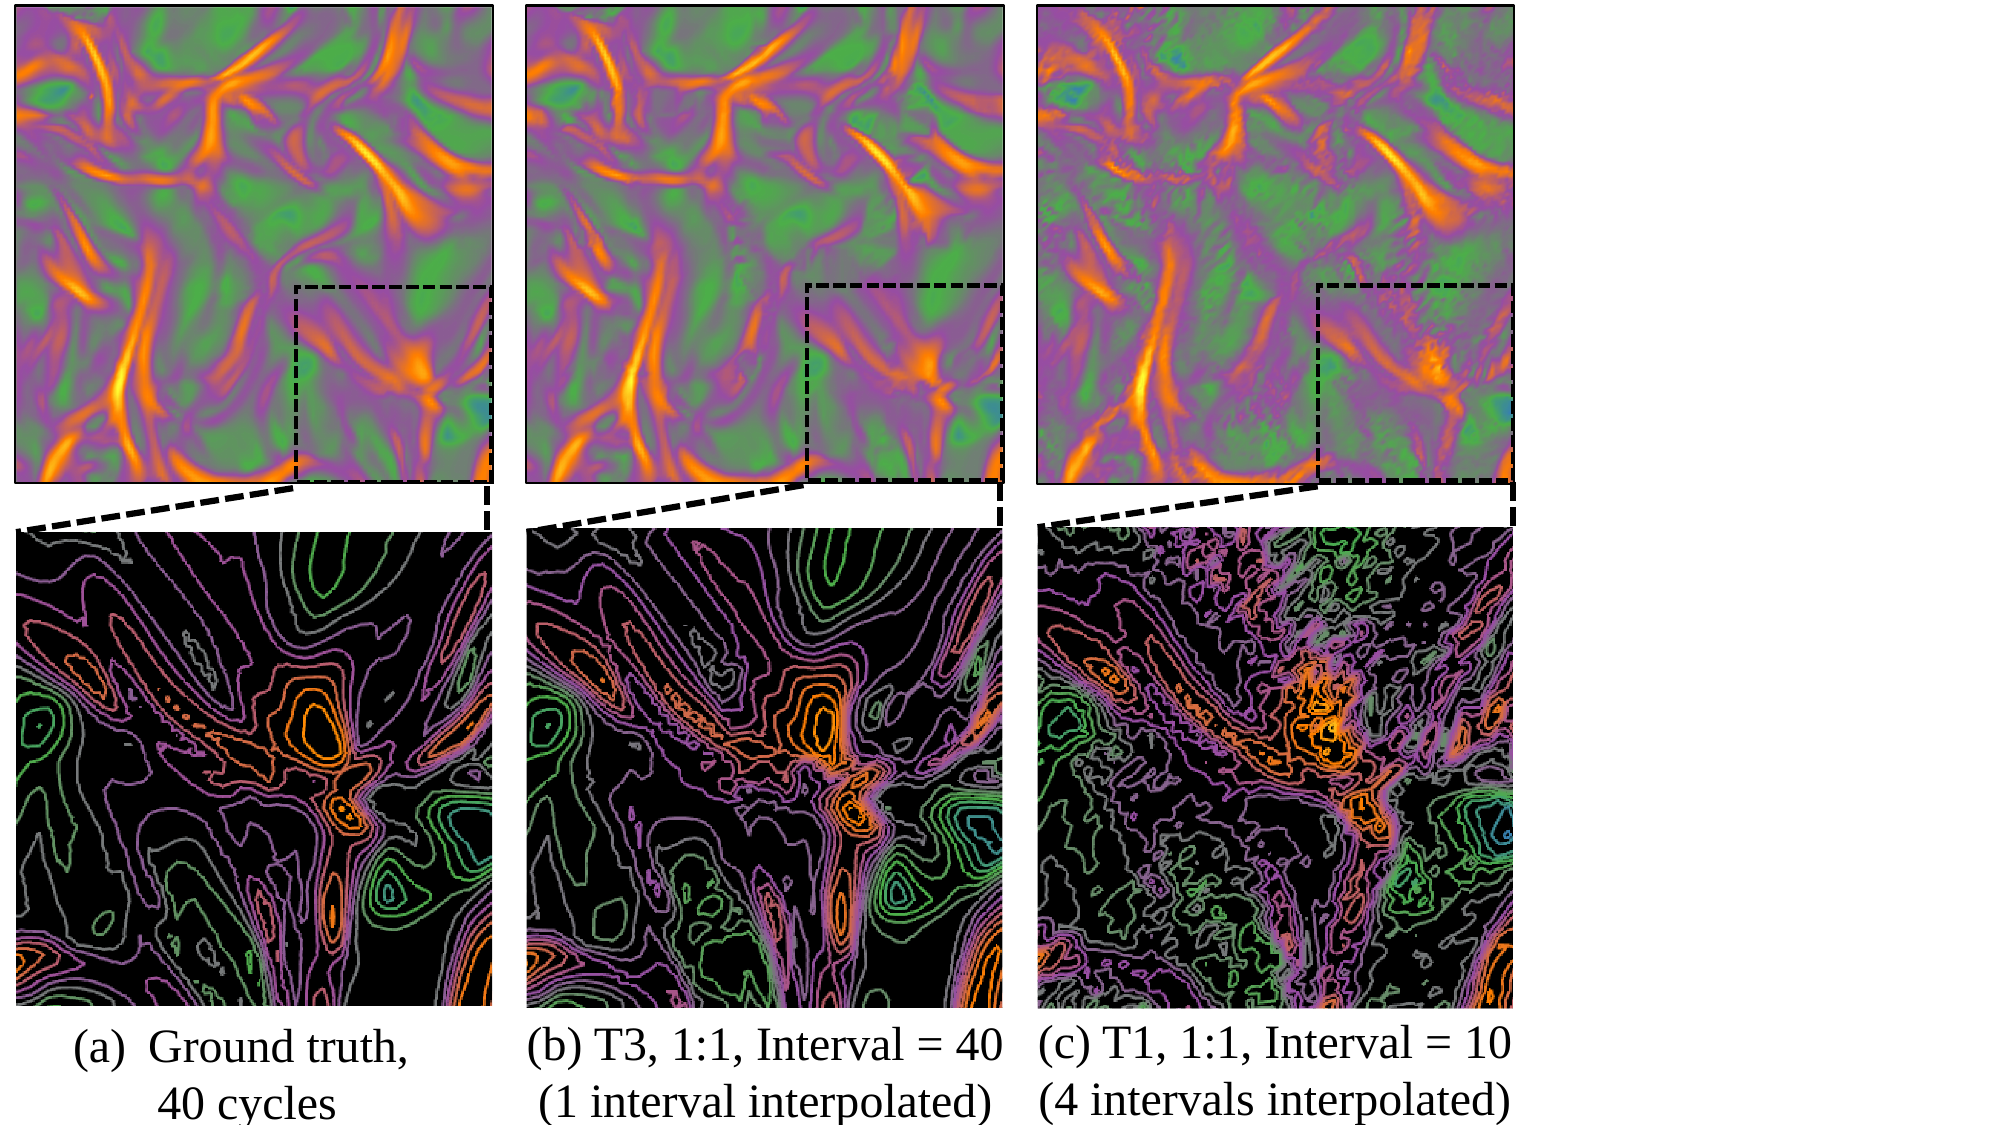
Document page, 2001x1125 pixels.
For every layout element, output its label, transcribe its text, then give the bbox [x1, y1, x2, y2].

text_box Ground truth, 40 cycles [27, 1007, 468, 1125]
picture [526, 6, 1003, 482]
picture [526, 528, 1003, 1008]
picture [16, 6, 492, 482]
text_box (c) T1, 1:1, Interval = 10 (4 intervals interpolated) [1001, 1003, 1549, 1125]
picture [1037, 6, 1514, 483]
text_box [526, 485, 804, 533]
picture [16, 532, 493, 1007]
text_box (b) T3, 1:1, Interval = 40 (1 interval interpolated) [498, 1005, 1001, 1125]
picture [1037, 527, 1514, 1009]
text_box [1037, 486, 1318, 528]
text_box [16, 488, 294, 533]
